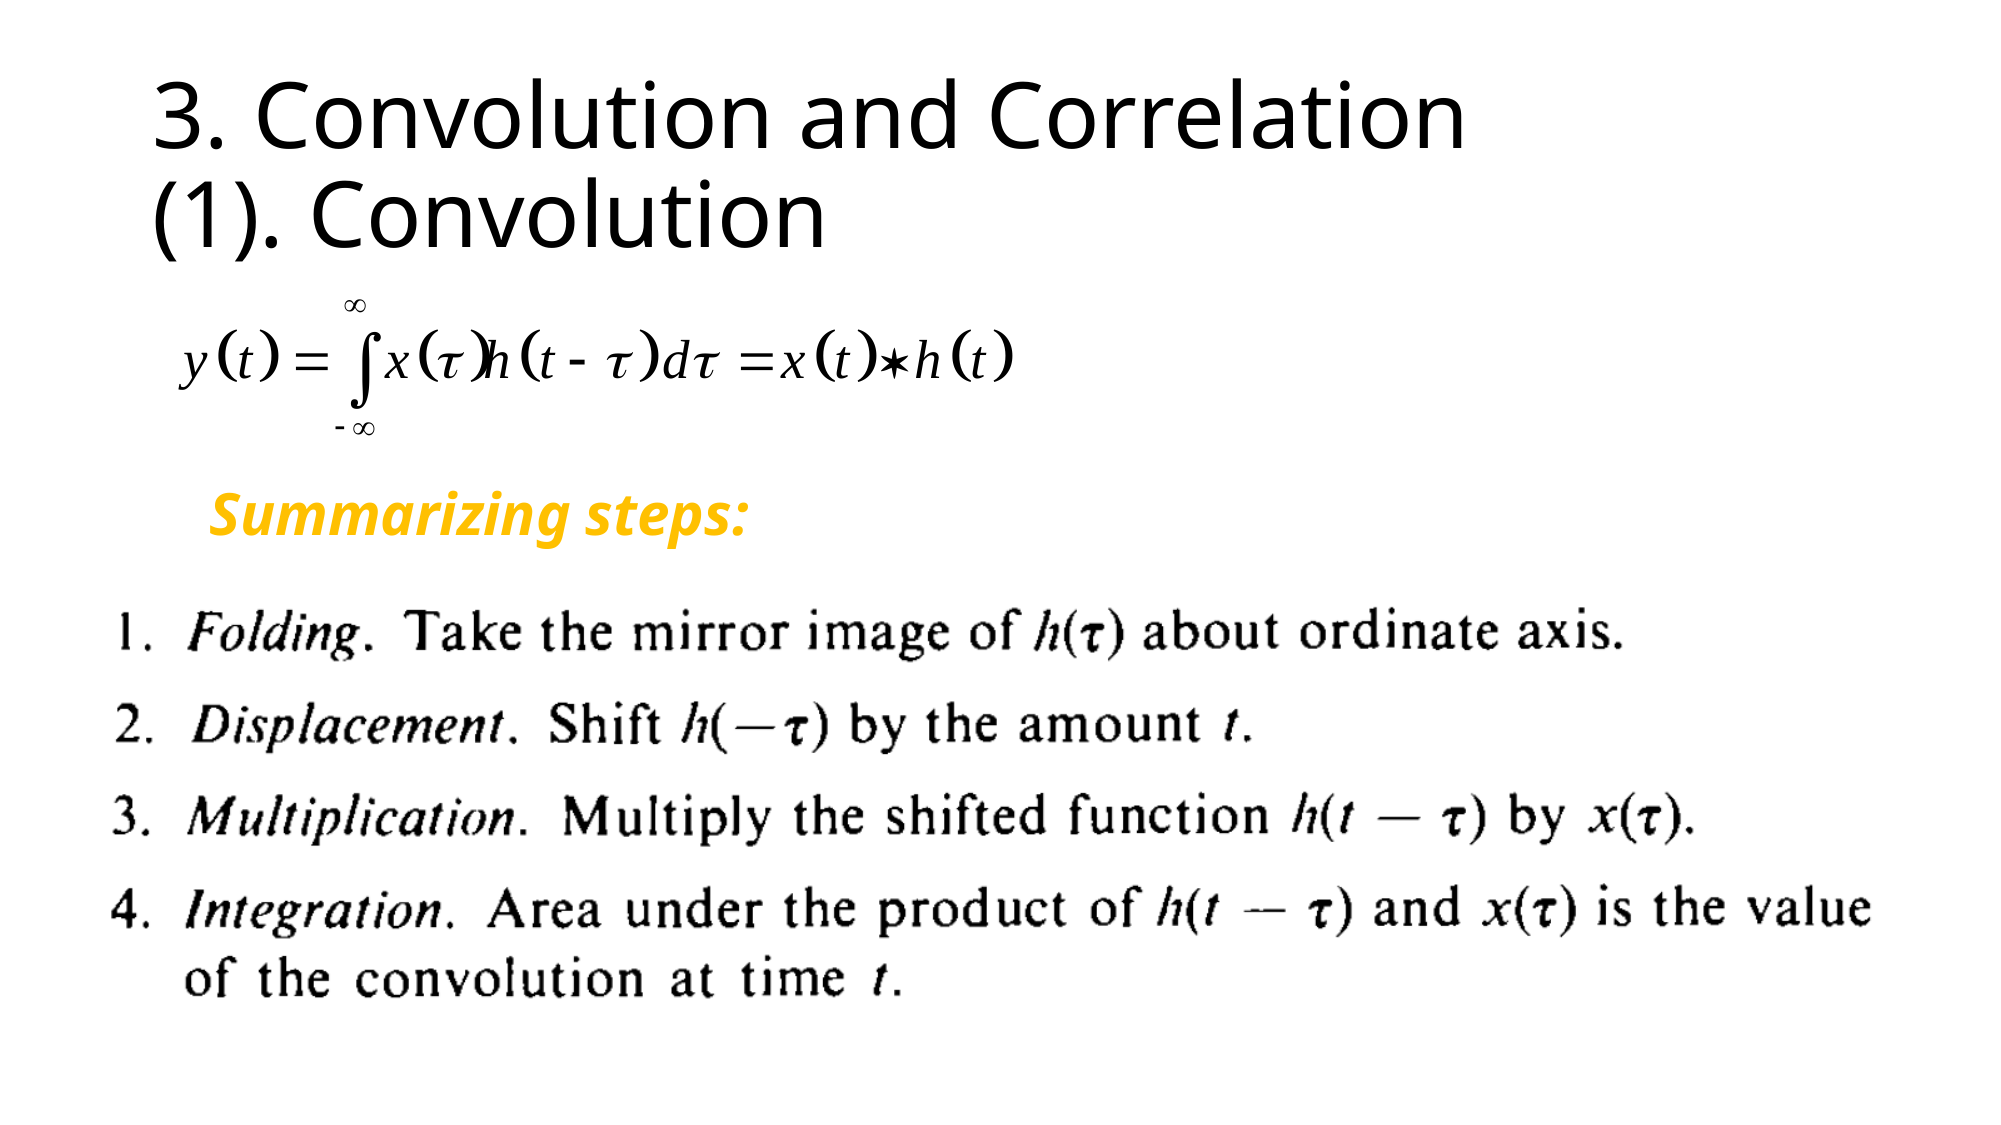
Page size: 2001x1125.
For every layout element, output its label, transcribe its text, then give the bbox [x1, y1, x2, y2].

title 3. Convolution and Correlation (1). Convolution [137, 59, 1863, 278]
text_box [169, 277, 1018, 452]
text_box Summarizing steps: [194, 469, 764, 555]
picture [105, 605, 1895, 1005]
